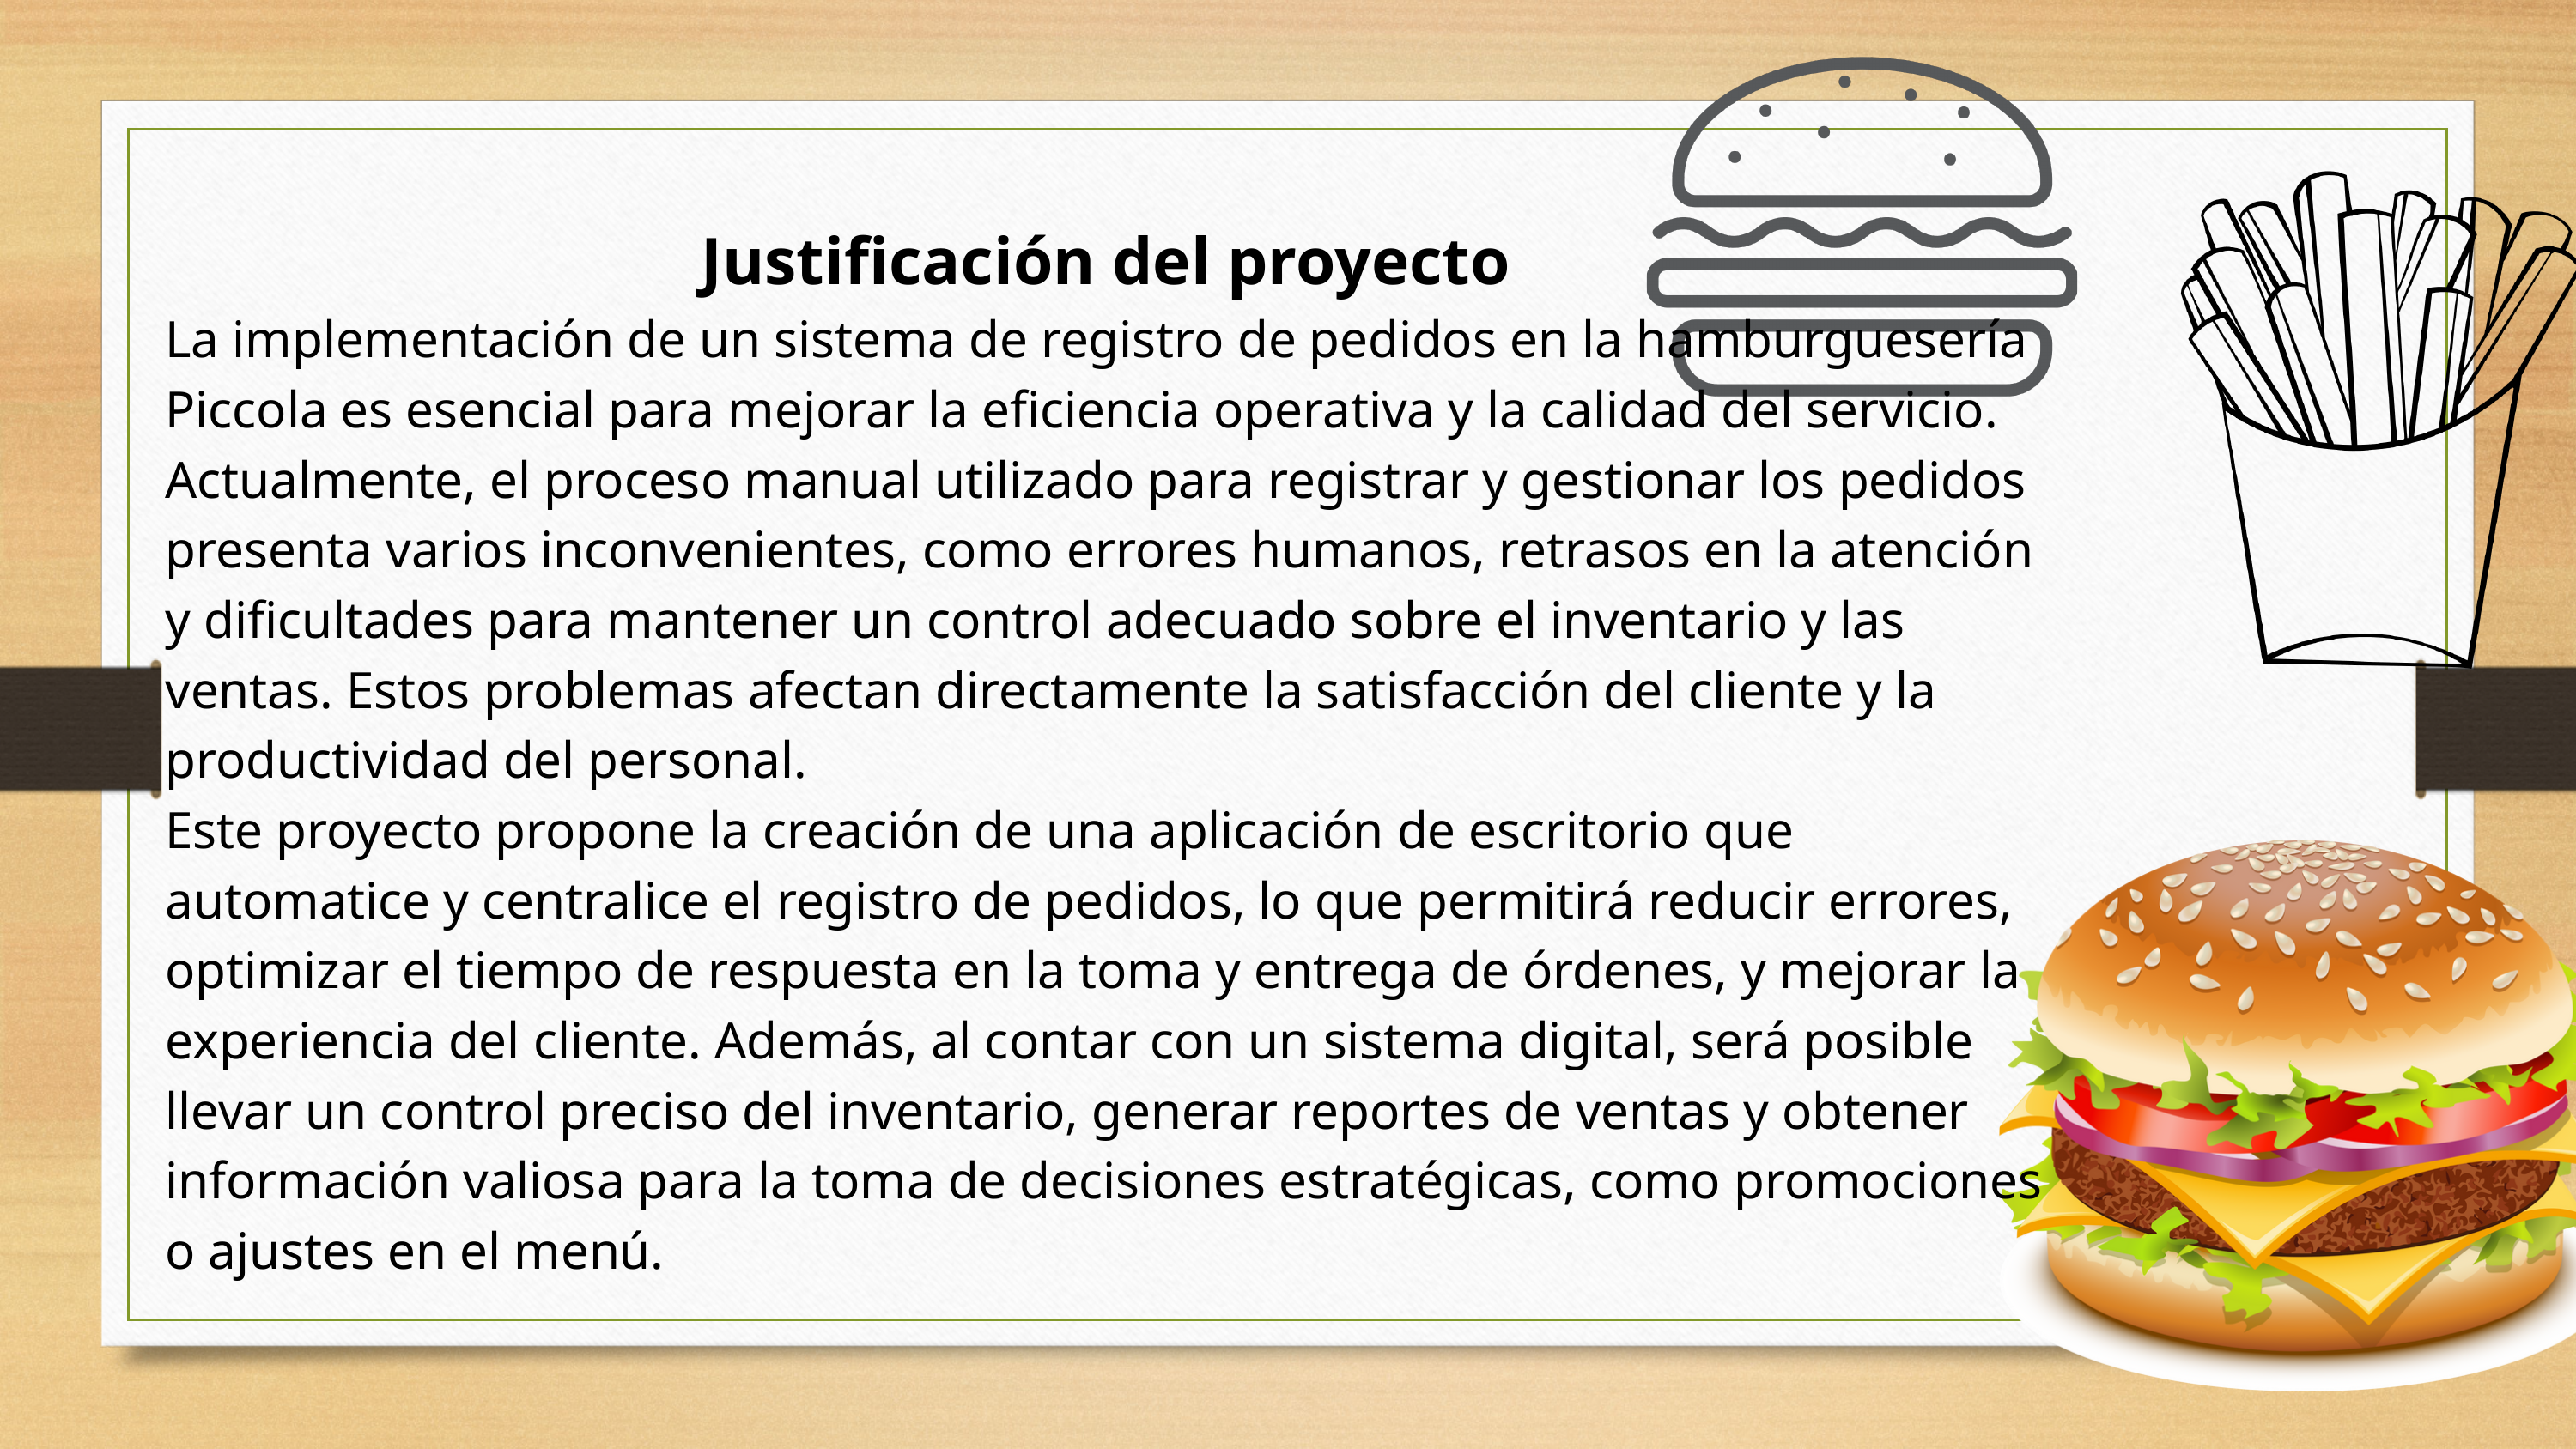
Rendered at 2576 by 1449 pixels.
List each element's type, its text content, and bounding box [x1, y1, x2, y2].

text_box [1646, 57, 2078, 397]
picture [2064, 130, 2576, 840]
picture [0, 0, 2576, 1449]
text_box [2180, 166, 2576, 669]
text_box Justificación del proyecto La implementación de un sistema de registro de pedidos en la hamburguesería Piccola es esencial para mejorar la eficiencia operativa y la calidad del servicio. Actualmente, el proceso manual utilizado para registrar y gestionar los pedidos presenta varios inconvenientes, como errores humanos, retrasos en la atención y dificultades para mantener un control adecuado sobre el inventario y las ventas. Estos problemas afectan directamente la satisfacción del cliente y la productividad del personal. Este proyecto propone la creación de una aplicación de escritorio que automatice y centralice el registro de pedidos, lo que permitirá reducir errores, optimizar el tiempo de respuesta en la toma y entrega de órdenes, y mejorar la experiencia del cliente. Además, al contar con un sistema digital, será posible llevar un control preciso del inventario, generar reportes de ventas y obtener información valiosa para la toma de decisiones estratégicas, como promociones o ajustes en el menú. [165, 207, 2064, 1280]
text_box [1999, 840, 2576, 1391]
